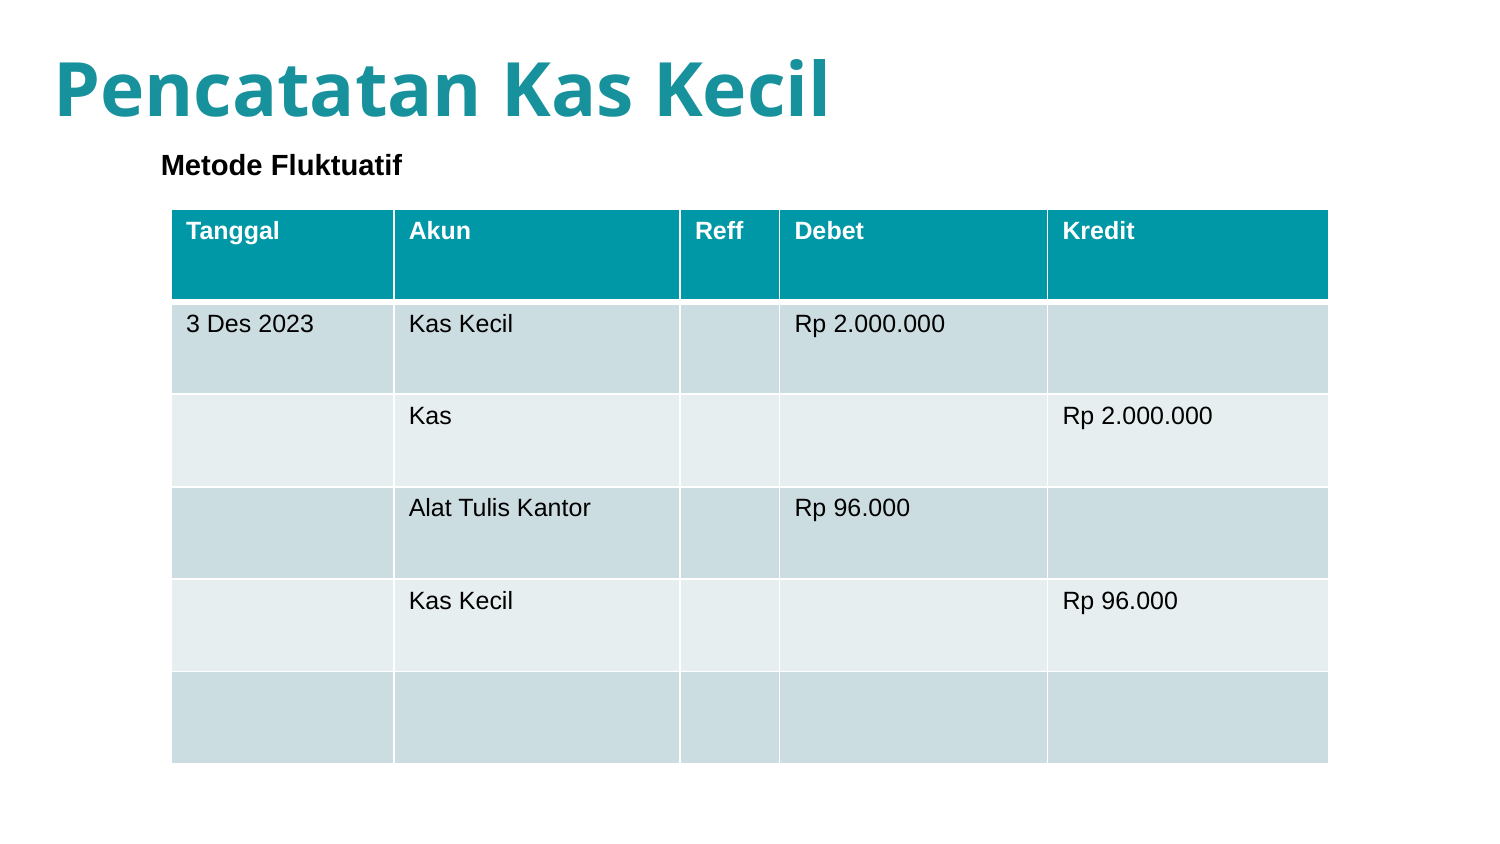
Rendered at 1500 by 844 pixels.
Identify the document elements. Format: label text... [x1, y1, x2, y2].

table_cell [1048, 672, 1328, 763]
table_cell [780, 580, 1047, 671]
table_cell [1048, 305, 1328, 393]
table_cell Rp 2.000.000 [1048, 395, 1328, 486]
table_cell [172, 395, 393, 486]
table_cell Rp 96.000 [780, 488, 1047, 578]
table_header Akun [395, 210, 679, 299]
table_header Reff [681, 210, 779, 299]
table_cell [681, 305, 779, 393]
table_cell Kas [395, 395, 679, 486]
table_cell Kas Kecil [395, 580, 679, 671]
table_cell [1048, 488, 1328, 578]
table_cell Alat Tulis Kantor [395, 488, 679, 578]
table_cell [681, 395, 779, 486]
table_cell [681, 672, 779, 763]
table_header Tanggal [172, 210, 393, 299]
table_cell [395, 672, 679, 763]
text_box Metode Fluktuatif [146, 138, 550, 189]
table_cell Rp 96.000 [1048, 580, 1328, 671]
table_cell [780, 672, 1047, 763]
table_cell Rp 2.000.000 [780, 305, 1047, 393]
table_cell [681, 488, 779, 578]
table_header Kredit [1048, 210, 1328, 299]
table_cell [780, 395, 1047, 486]
text_box Pencatatan Kas Kecil [51, 39, 1451, 132]
table_cell [172, 580, 393, 671]
table_header Debet [780, 210, 1047, 299]
table_cell [681, 580, 779, 671]
table_cell Kas Kecil [395, 305, 679, 393]
table_cell [172, 672, 393, 763]
table_cell 3 Des 2023 [172, 305, 393, 393]
table_cell [172, 488, 393, 578]
